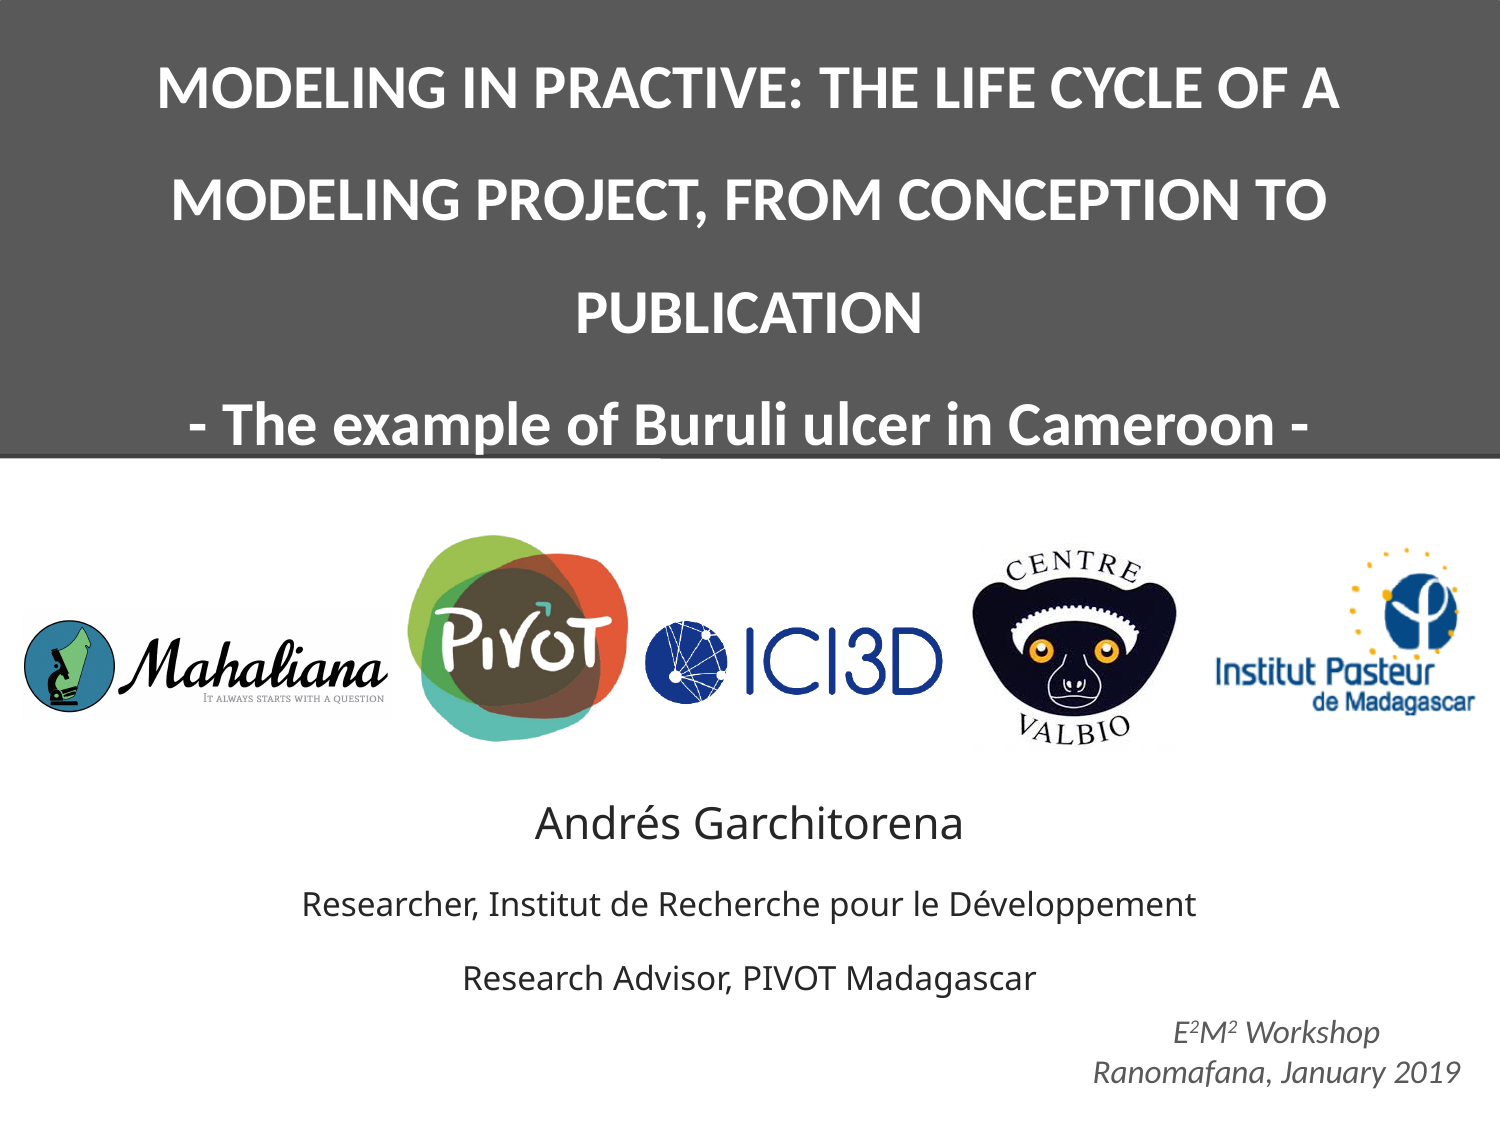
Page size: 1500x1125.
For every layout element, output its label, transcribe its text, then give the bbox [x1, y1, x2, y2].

picture [1189, 508, 1500, 721]
picture [21, 609, 393, 720]
text_box E2M2 Workshop Ranomafana, January 2019 [1077, 1002, 1476, 1098]
picture [962, 534, 1186, 759]
text_box Andrés Garchitorena Researcher, Institut de Recherche pour le Développement Research Advisor, PIVOT Madagascar [128, 751, 1372, 1006]
picture [394, 529, 944, 745]
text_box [0, 0, 1500, 457]
